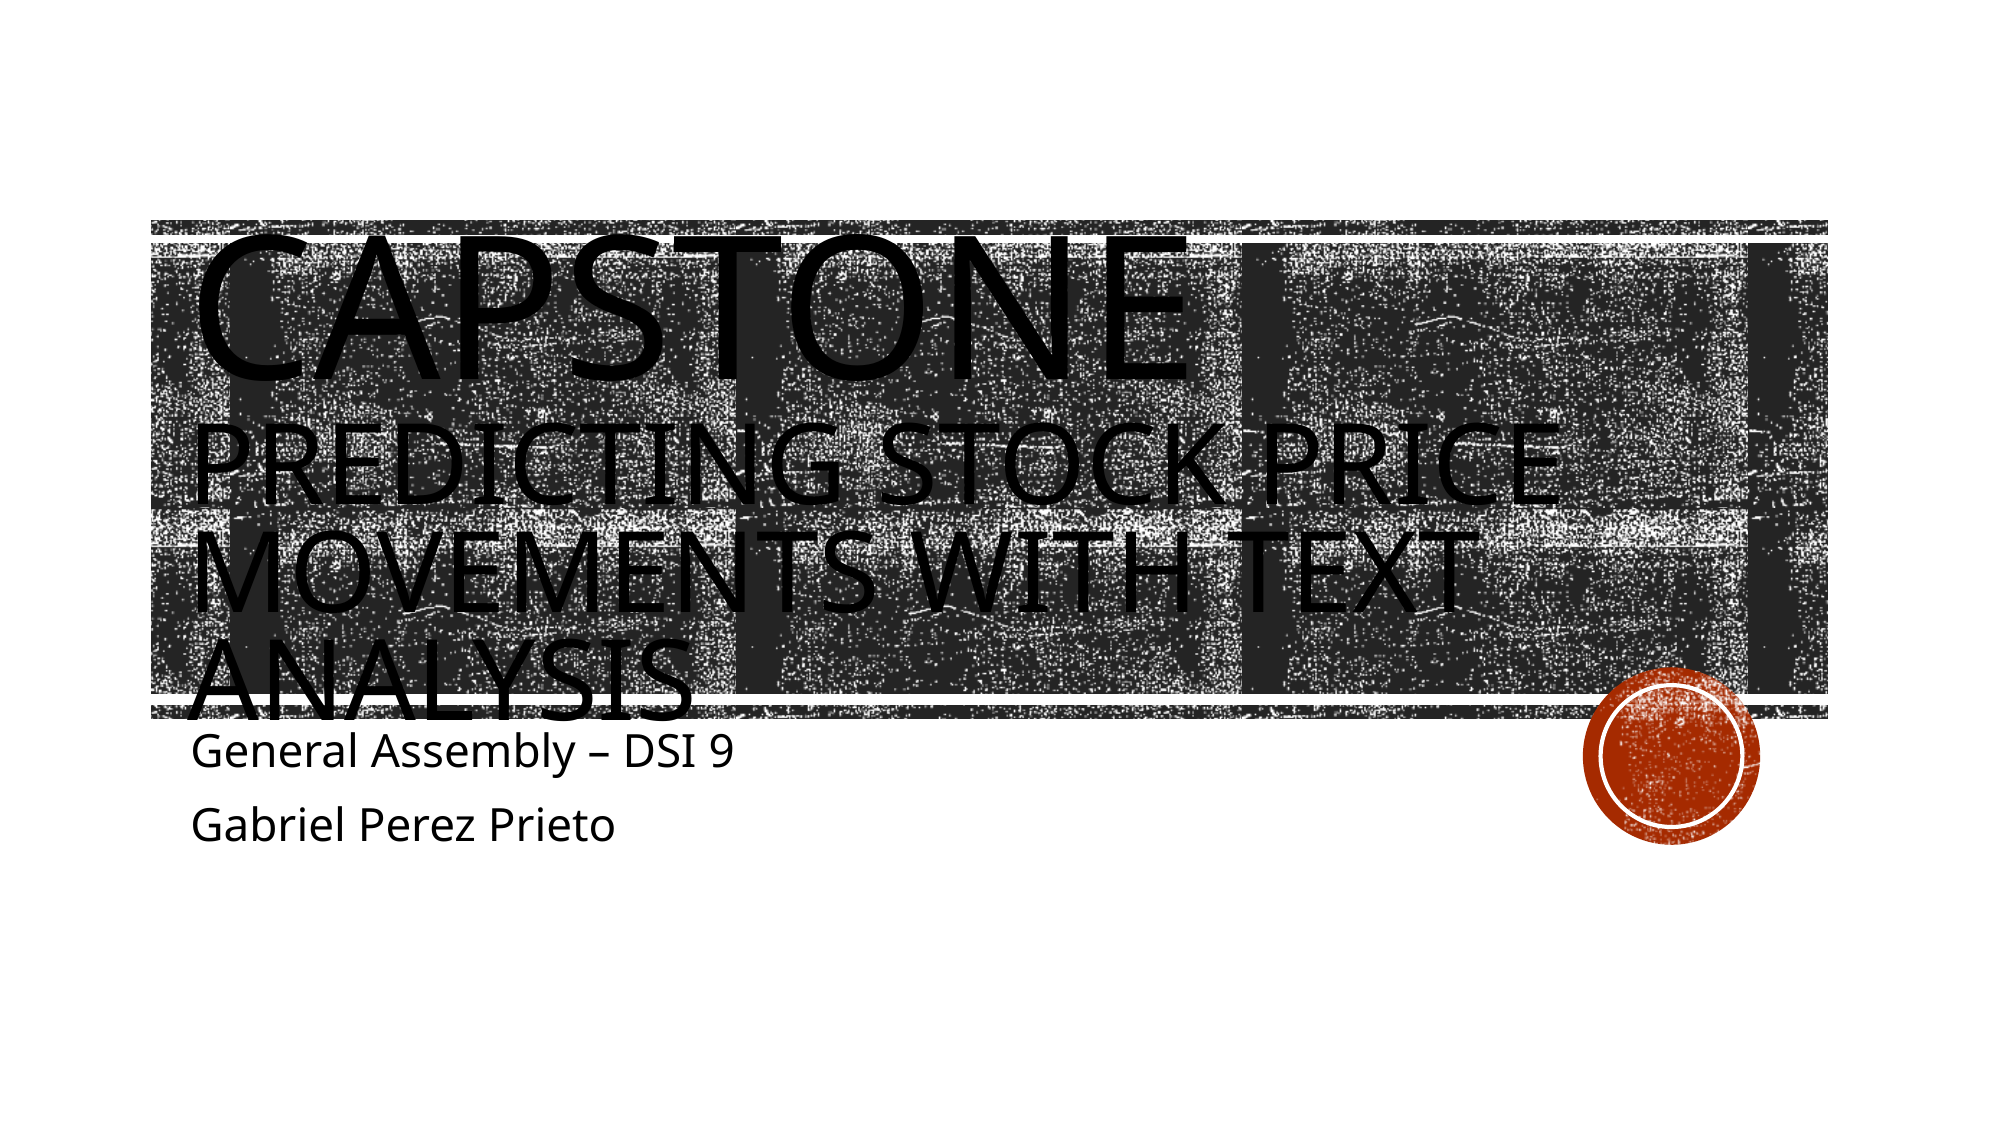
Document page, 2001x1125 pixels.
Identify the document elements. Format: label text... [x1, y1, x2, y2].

subtitle General Assembly – DSI 9 Gabriel Perez Prieto [175, 720, 1470, 896]
title Capstone Predicting stock price movements with text analysis [172, 234, 1808, 733]
